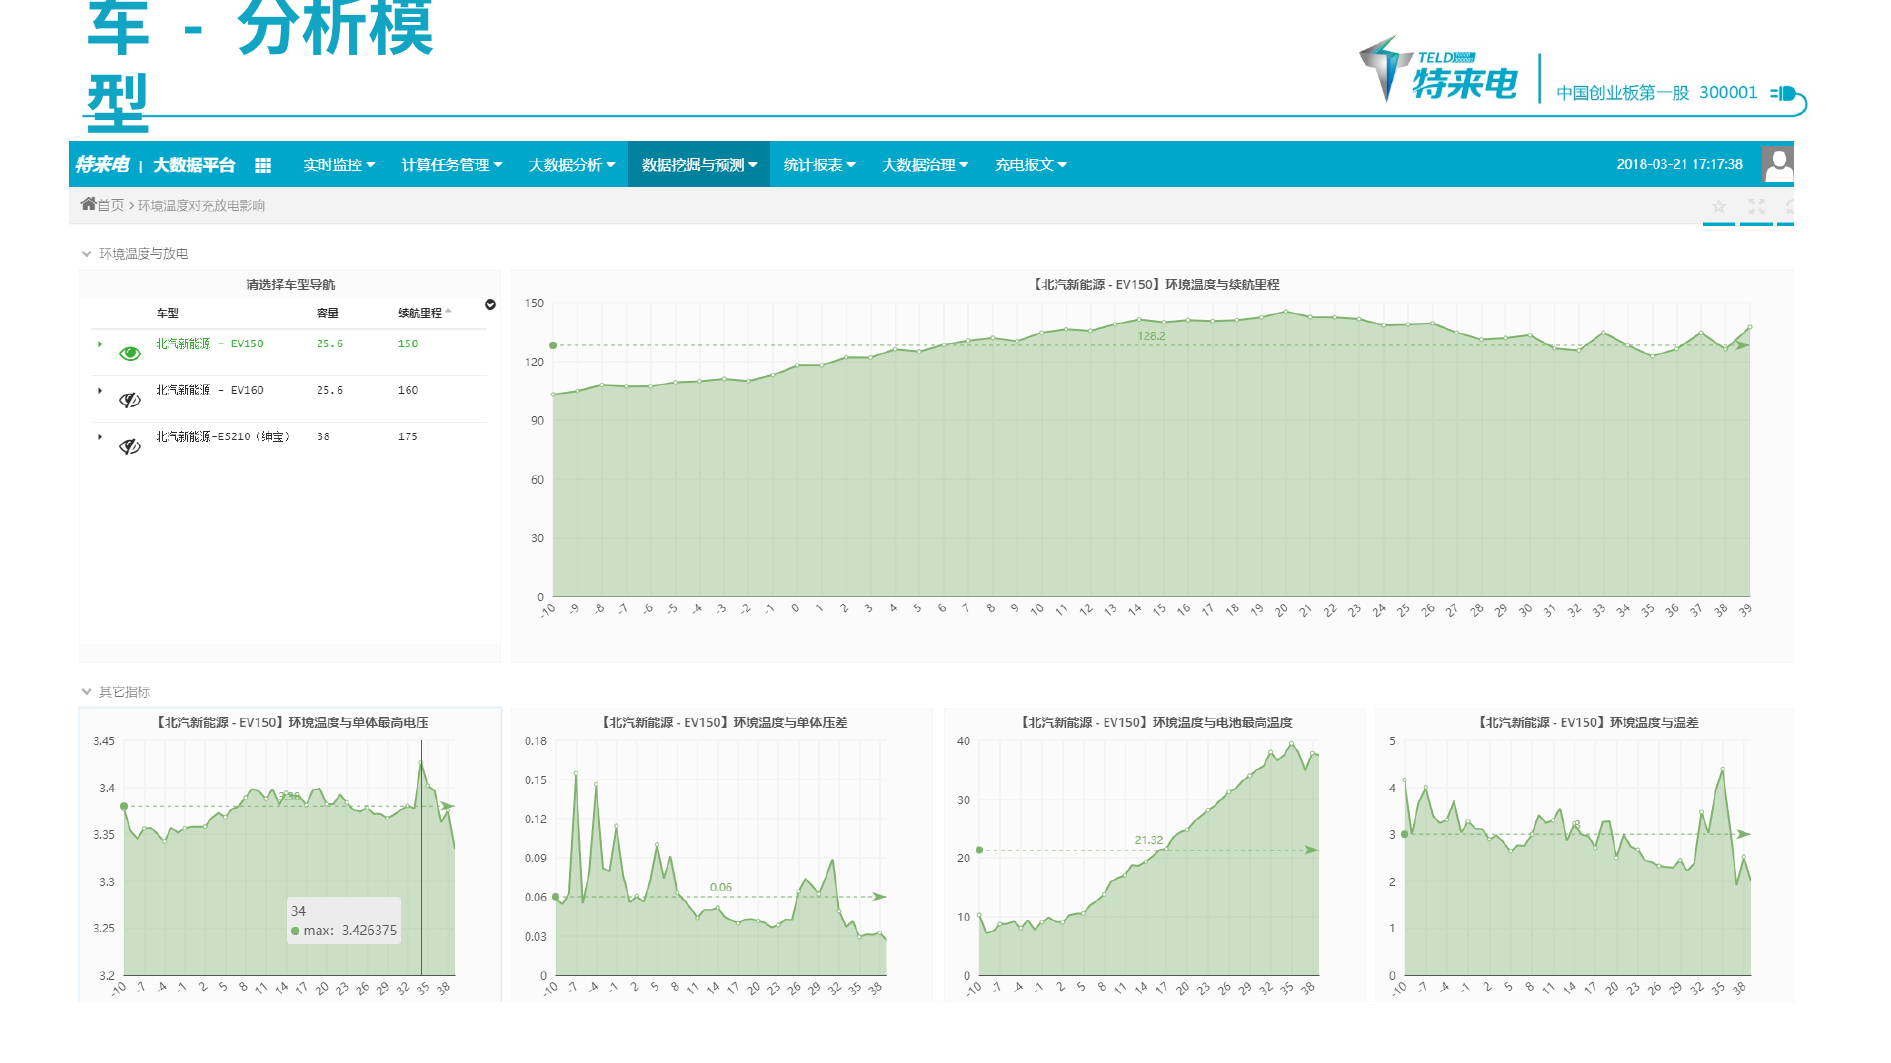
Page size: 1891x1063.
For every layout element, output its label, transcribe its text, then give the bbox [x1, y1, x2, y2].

title 车 - 分析模型 [70, 0, 498, 141]
picture [0, 0, 1891, 1063]
